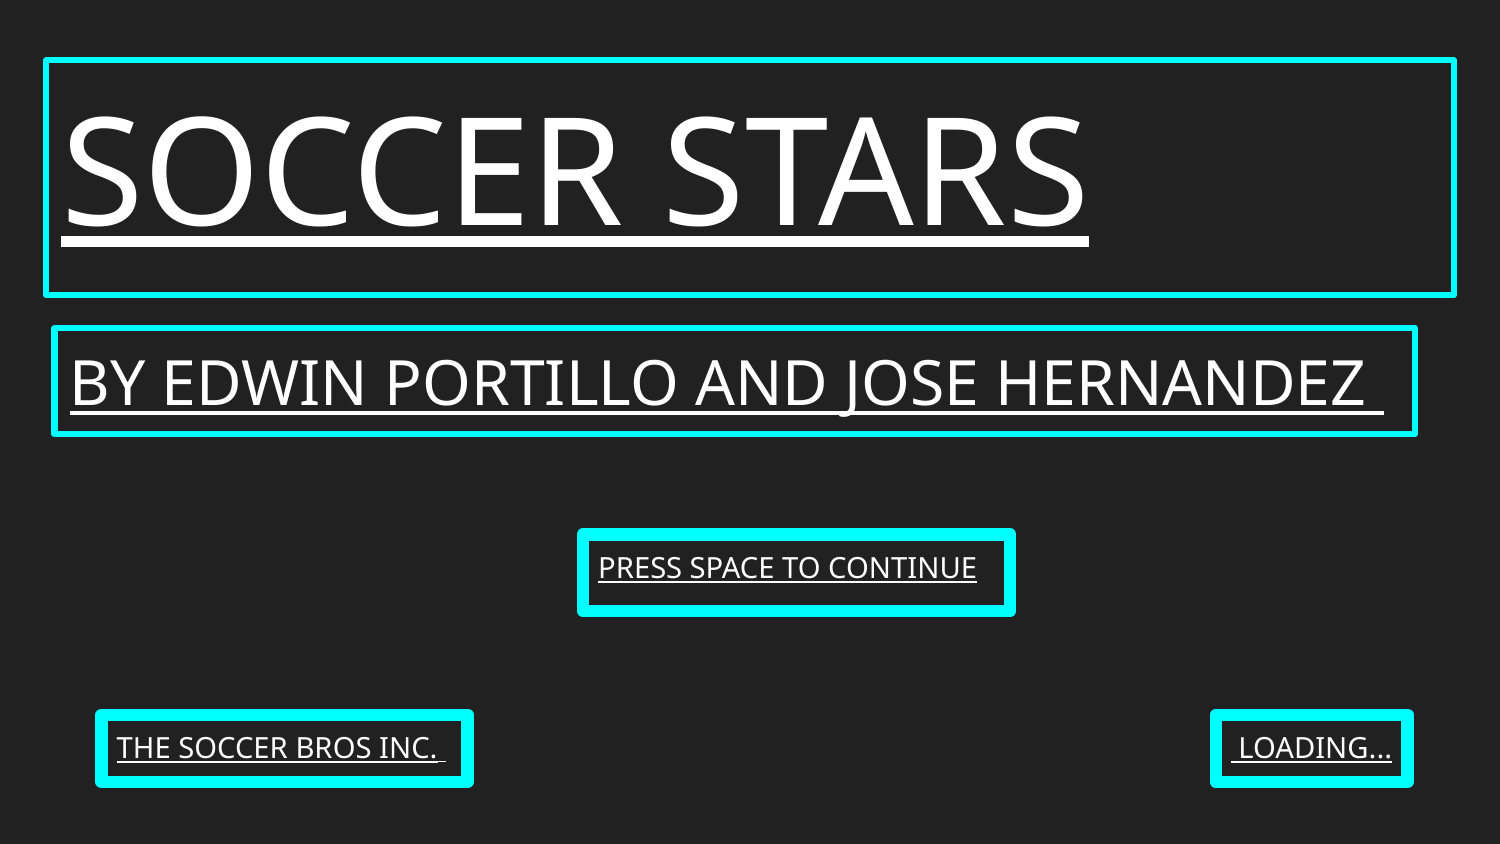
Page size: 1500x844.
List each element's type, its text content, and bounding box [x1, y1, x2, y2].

text_box THE SOCCER BROS INC. [101, 714, 468, 782]
text_box BY EDWIN PORTILLO AND JOSE HERNANDEZ [54, 328, 1416, 435]
text_box SOCCER STARS [46, 60, 1454, 296]
text_box PRESS SPACE TO CONTINUE [583, 534, 1011, 611]
text_box LOADING... [1215, 714, 1408, 782]
